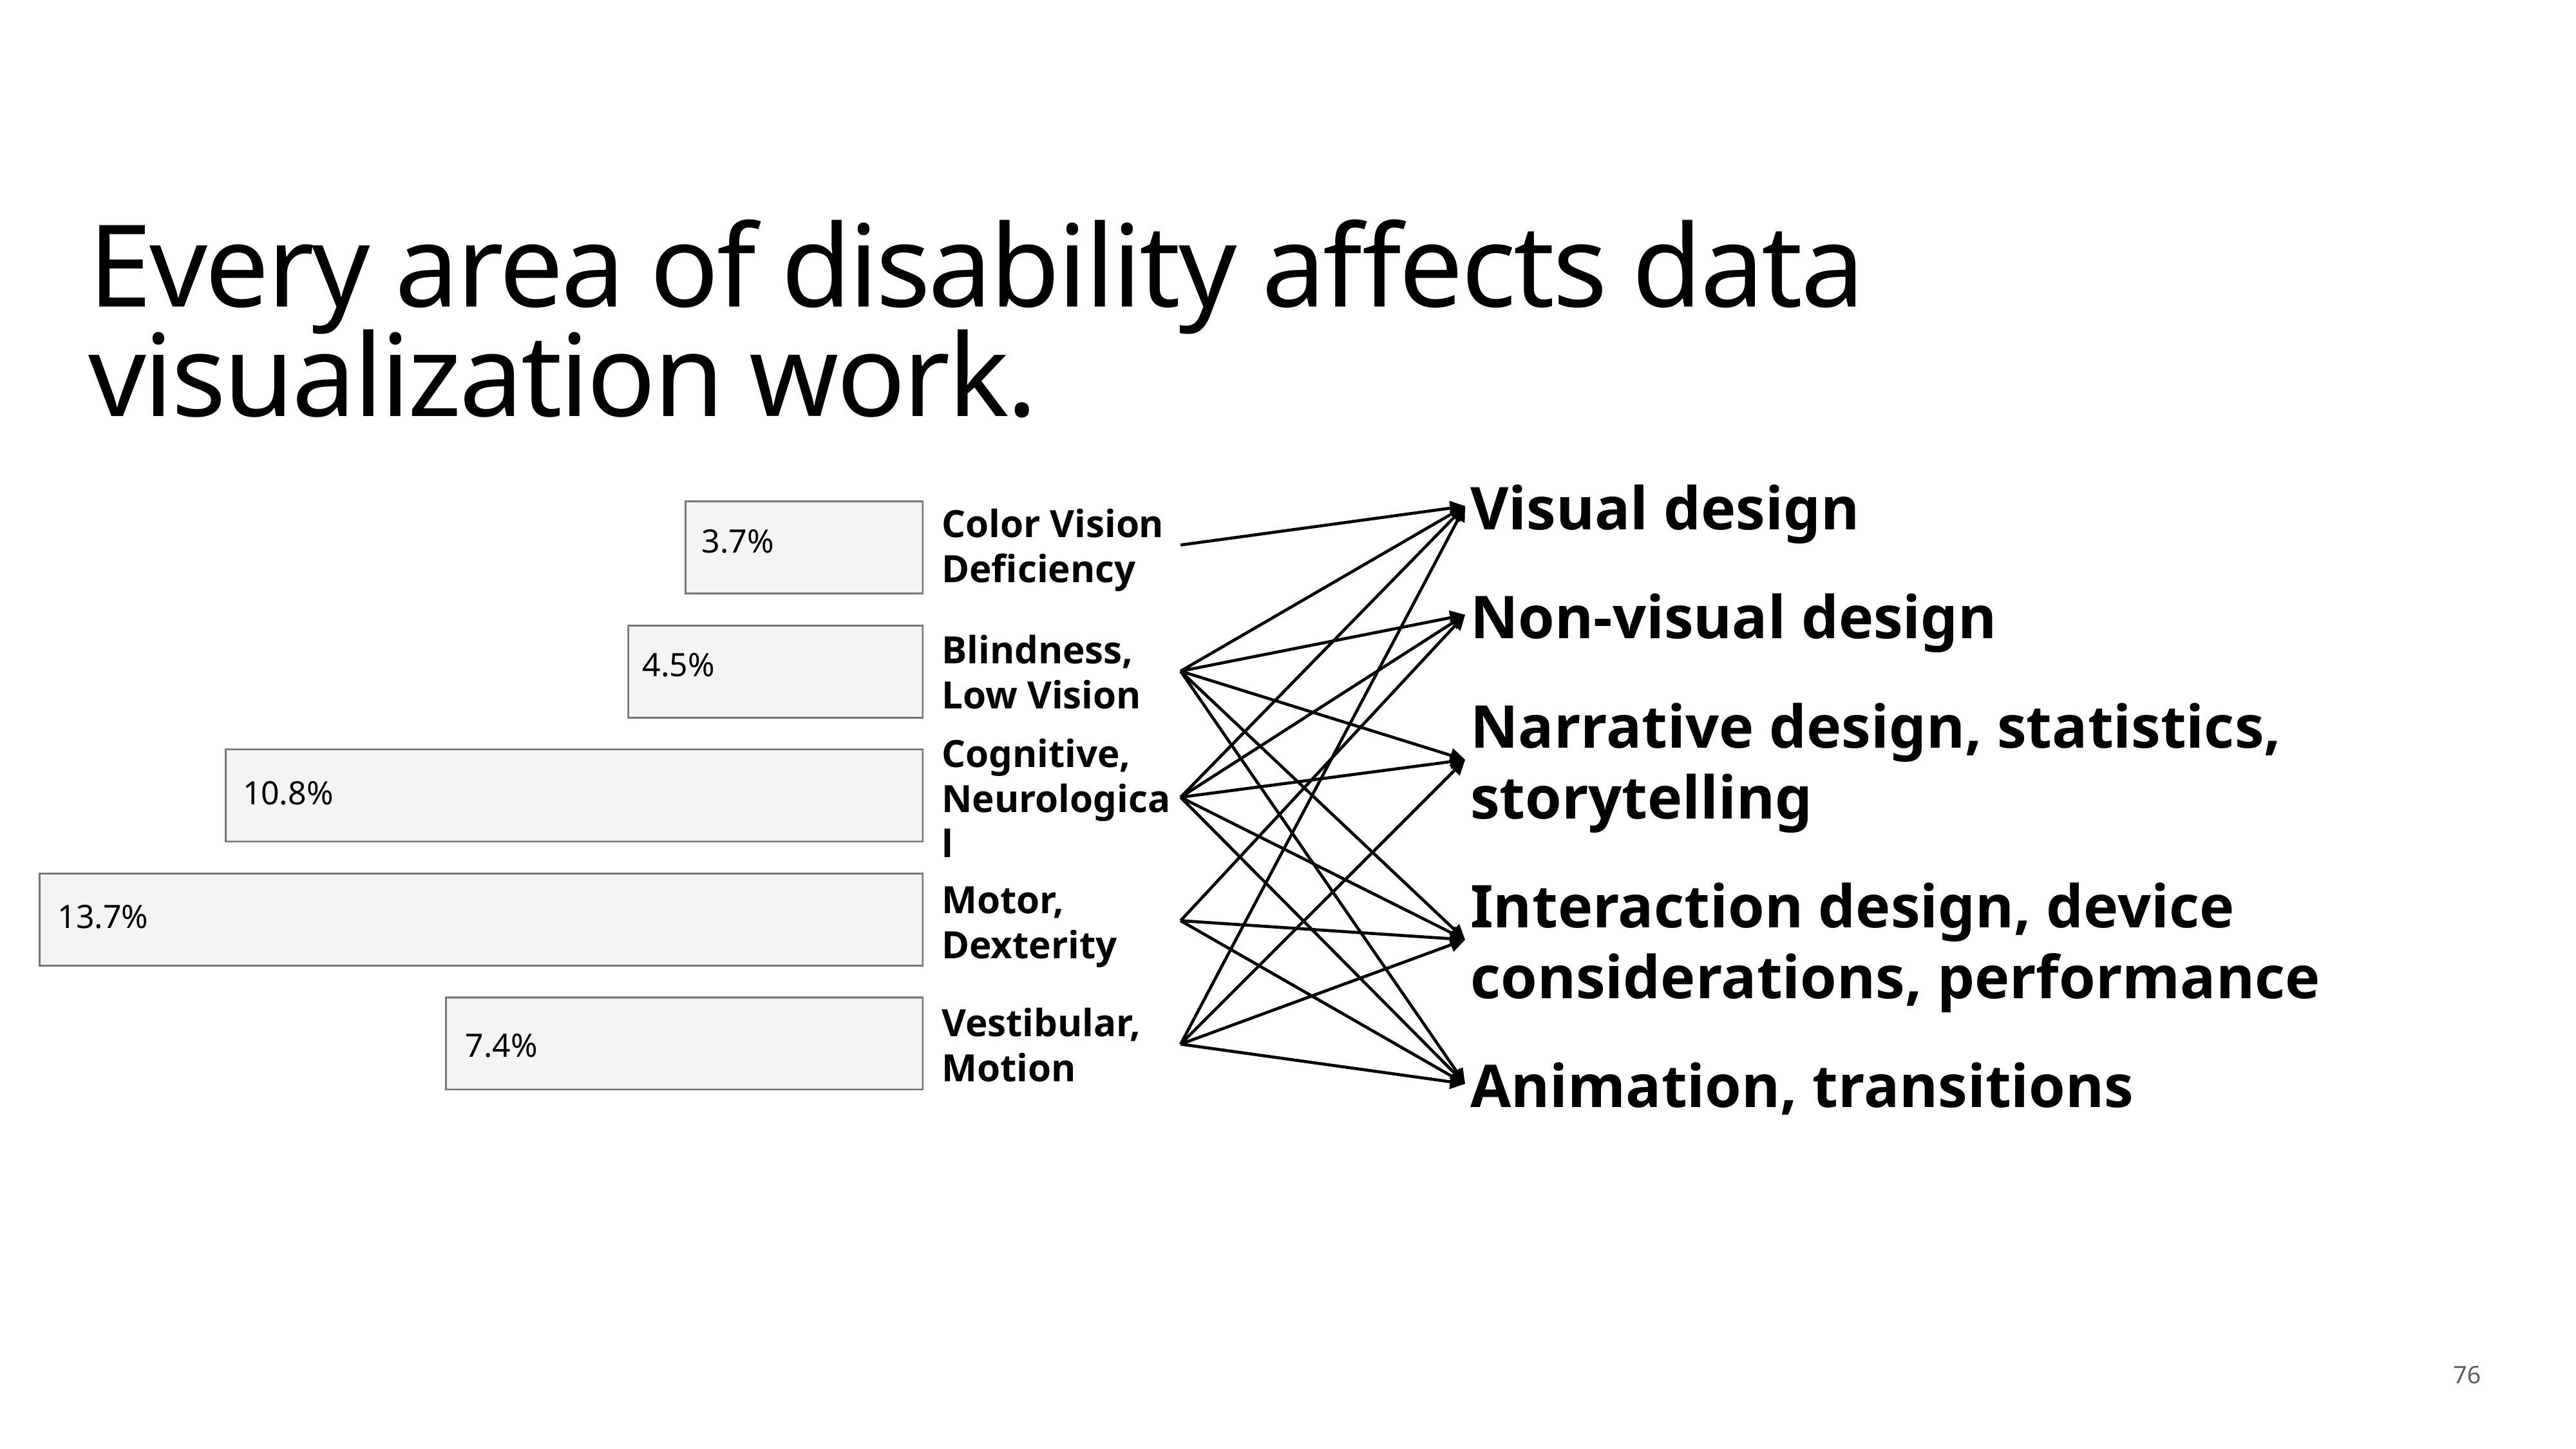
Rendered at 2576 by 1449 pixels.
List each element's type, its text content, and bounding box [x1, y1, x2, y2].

text_box Cognitive, Neurological [936, 724, 1180, 870]
picture [39, 500, 923, 1090]
text_box Color Vision Deficiency [936, 495, 1181, 596]
title Every area of disability affects data visualization work. [82, 213, 2483, 470]
text_box 76 [2423, 1354, 2488, 1422]
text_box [1180, 759, 1466, 939]
text_box Interaction design, device considerations, performance [1466, 863, 2506, 1016]
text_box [1180, 939, 1466, 1045]
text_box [1180, 506, 1466, 759]
text_box Motor, Dexterity [936, 870, 1180, 971]
text_box Vestibular, Motion [936, 994, 1181, 1095]
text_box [1180, 1045, 1466, 1084]
text_box Visual design [1464, 465, 2150, 547]
text_box Blindness, Low Vision [936, 620, 1180, 722]
text_box Animation, transitions [1464, 1043, 2150, 1125]
text_box Narrative design, statistics, storytelling [1466, 683, 2506, 837]
text_box Non-visual design [1466, 574, 2150, 656]
